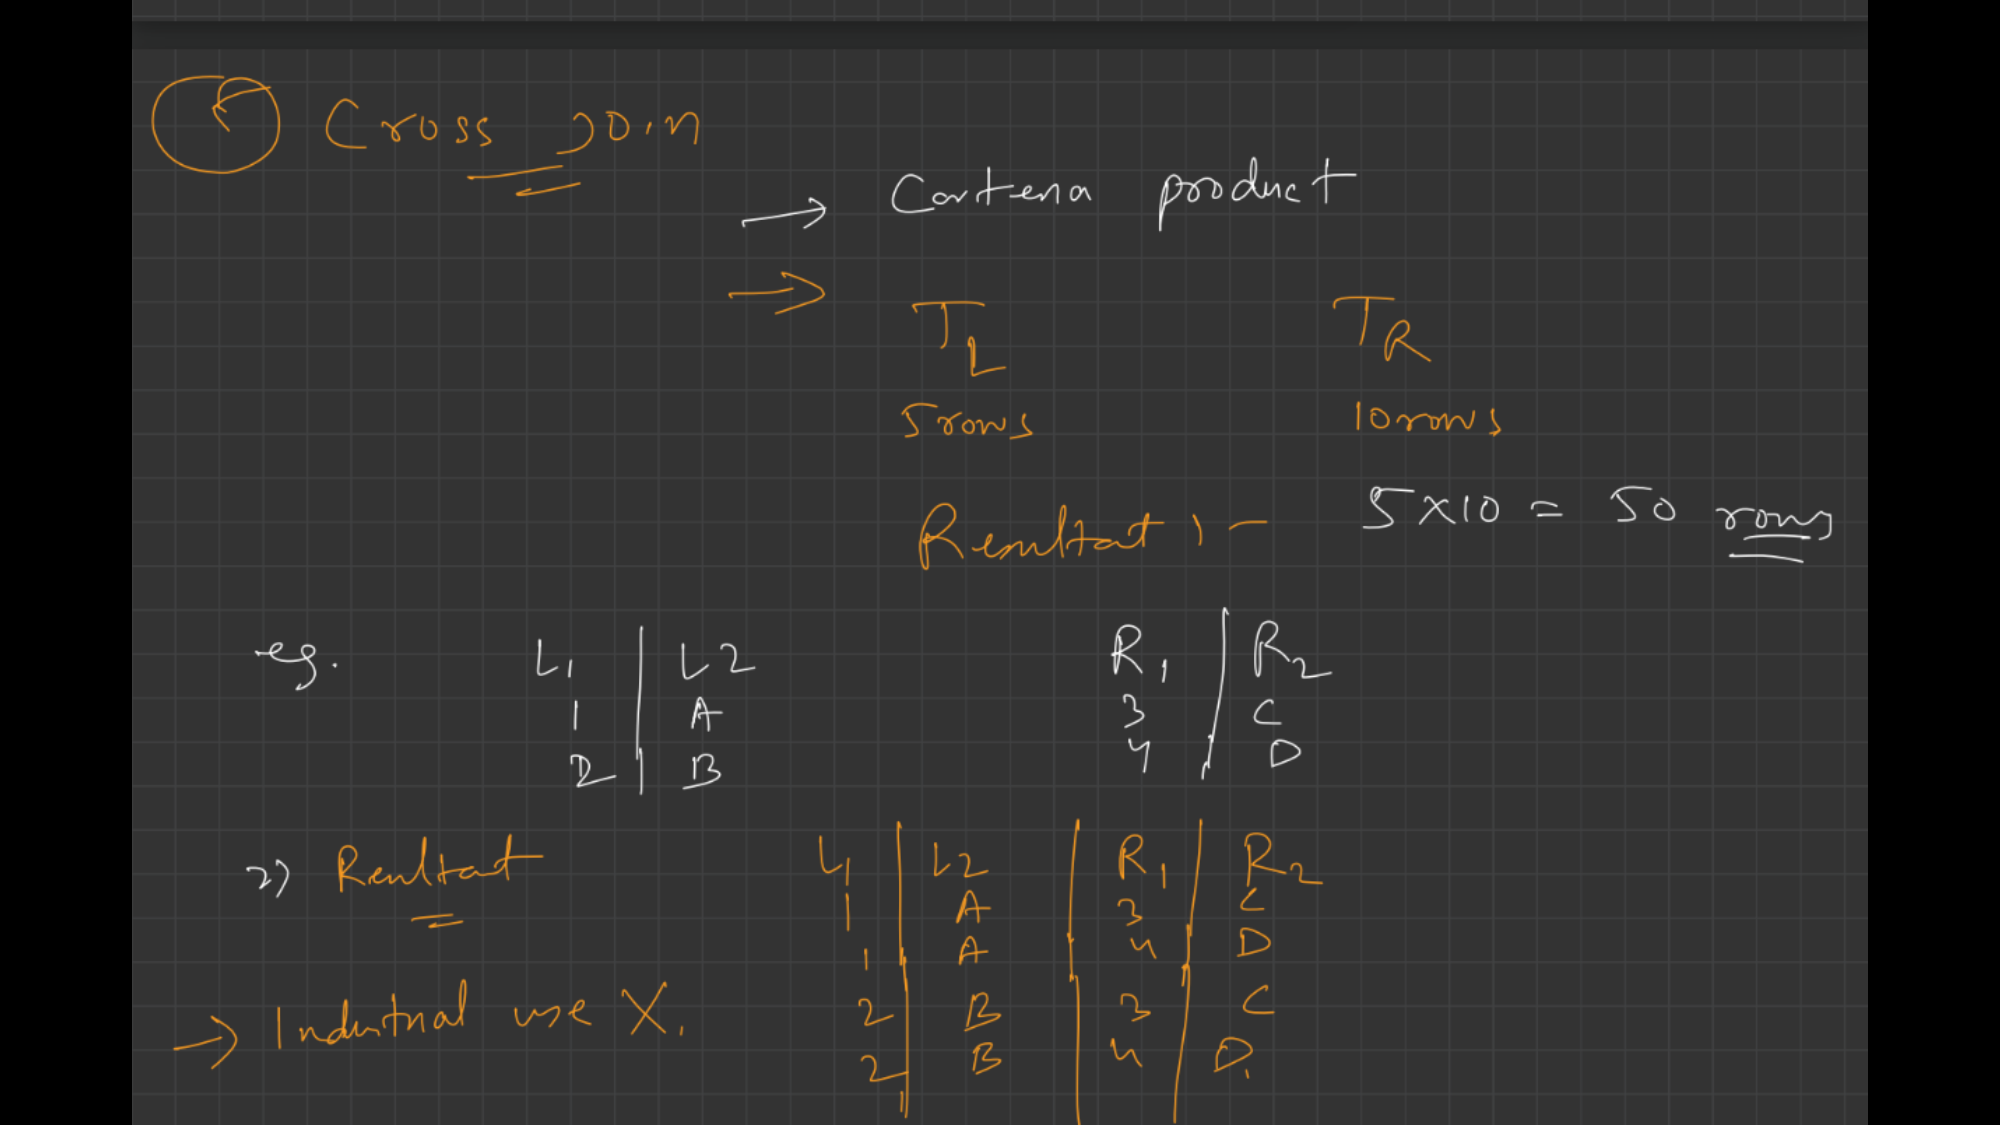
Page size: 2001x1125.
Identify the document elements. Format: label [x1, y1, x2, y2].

picture [132, 0, 1868, 1125]
